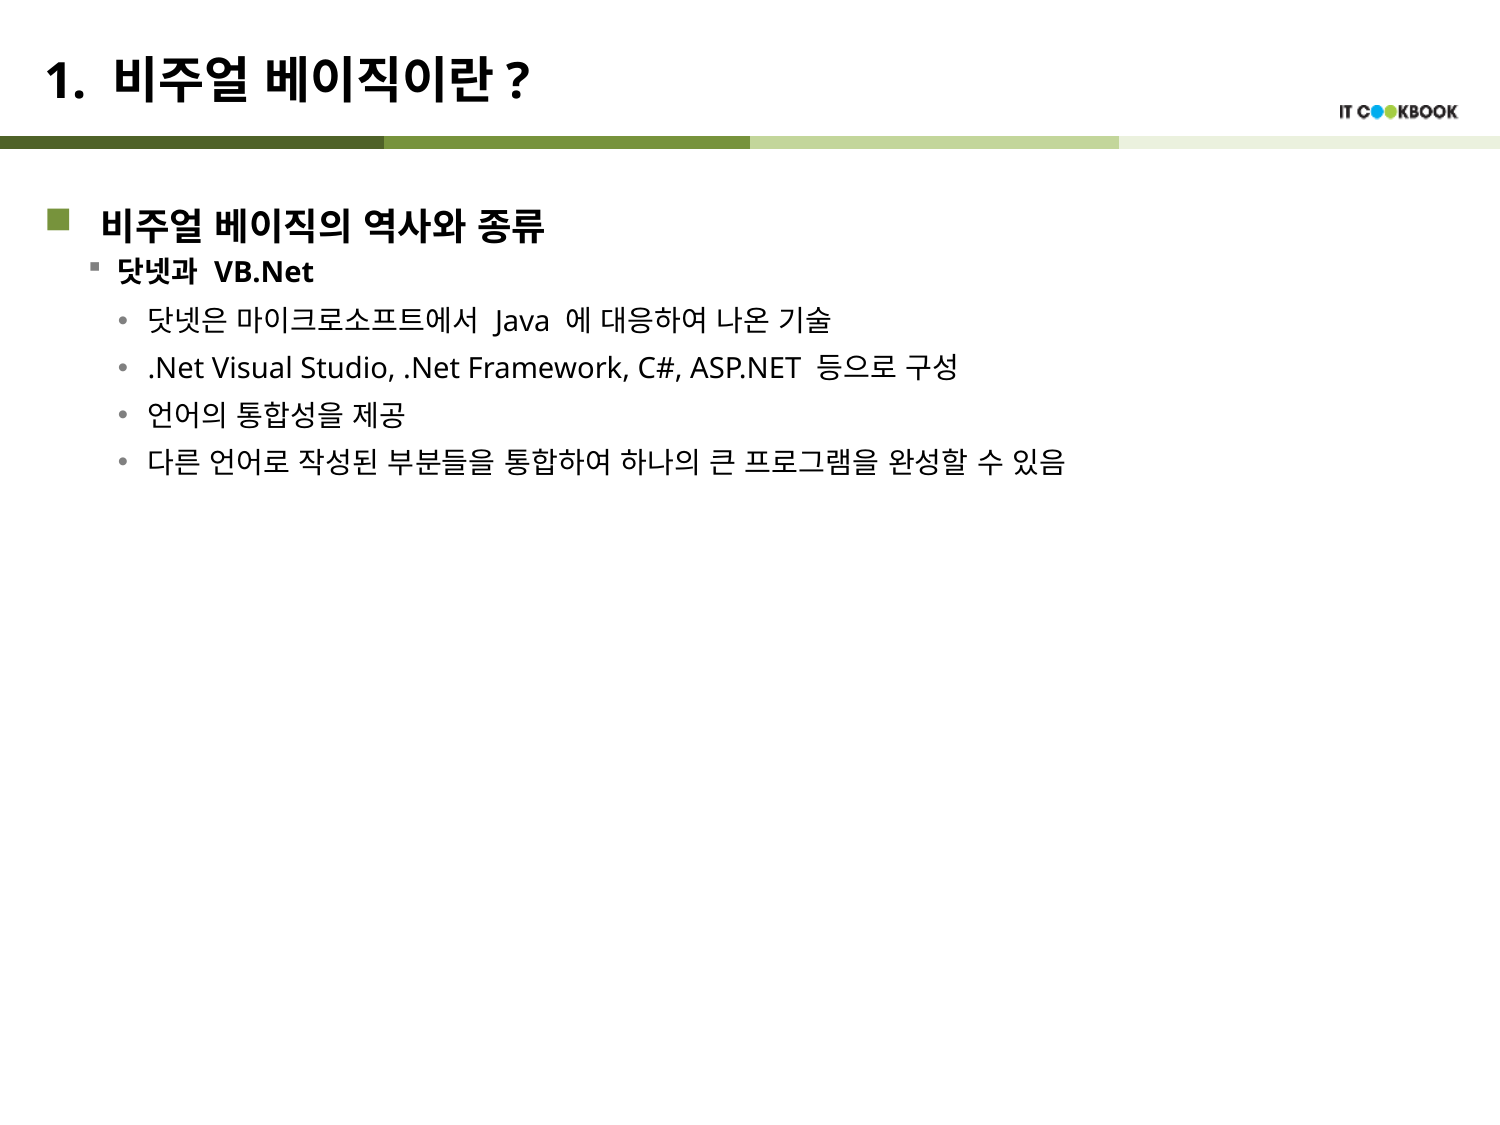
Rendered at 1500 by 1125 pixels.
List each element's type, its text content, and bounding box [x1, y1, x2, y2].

title 1. 비주얼 베이직이란? [29, 32, 1312, 124]
picture [1340, 105, 1459, 120]
list 비주얼 베이직의 역사와 종류 닷넷과 VB.Net 닷넷은 마이크로소프트에서 Java 에 대응하여 나온 기술 .Net Visual Studio, .Net Framework, C#, ASP.NET 등으로 구성 언어의 통합성을 제공 다른 언어로 작성된 부분들을 통합하여 하나의 큰 프로그램을 완성할 수 있음 [29, 172, 1459, 1095]
